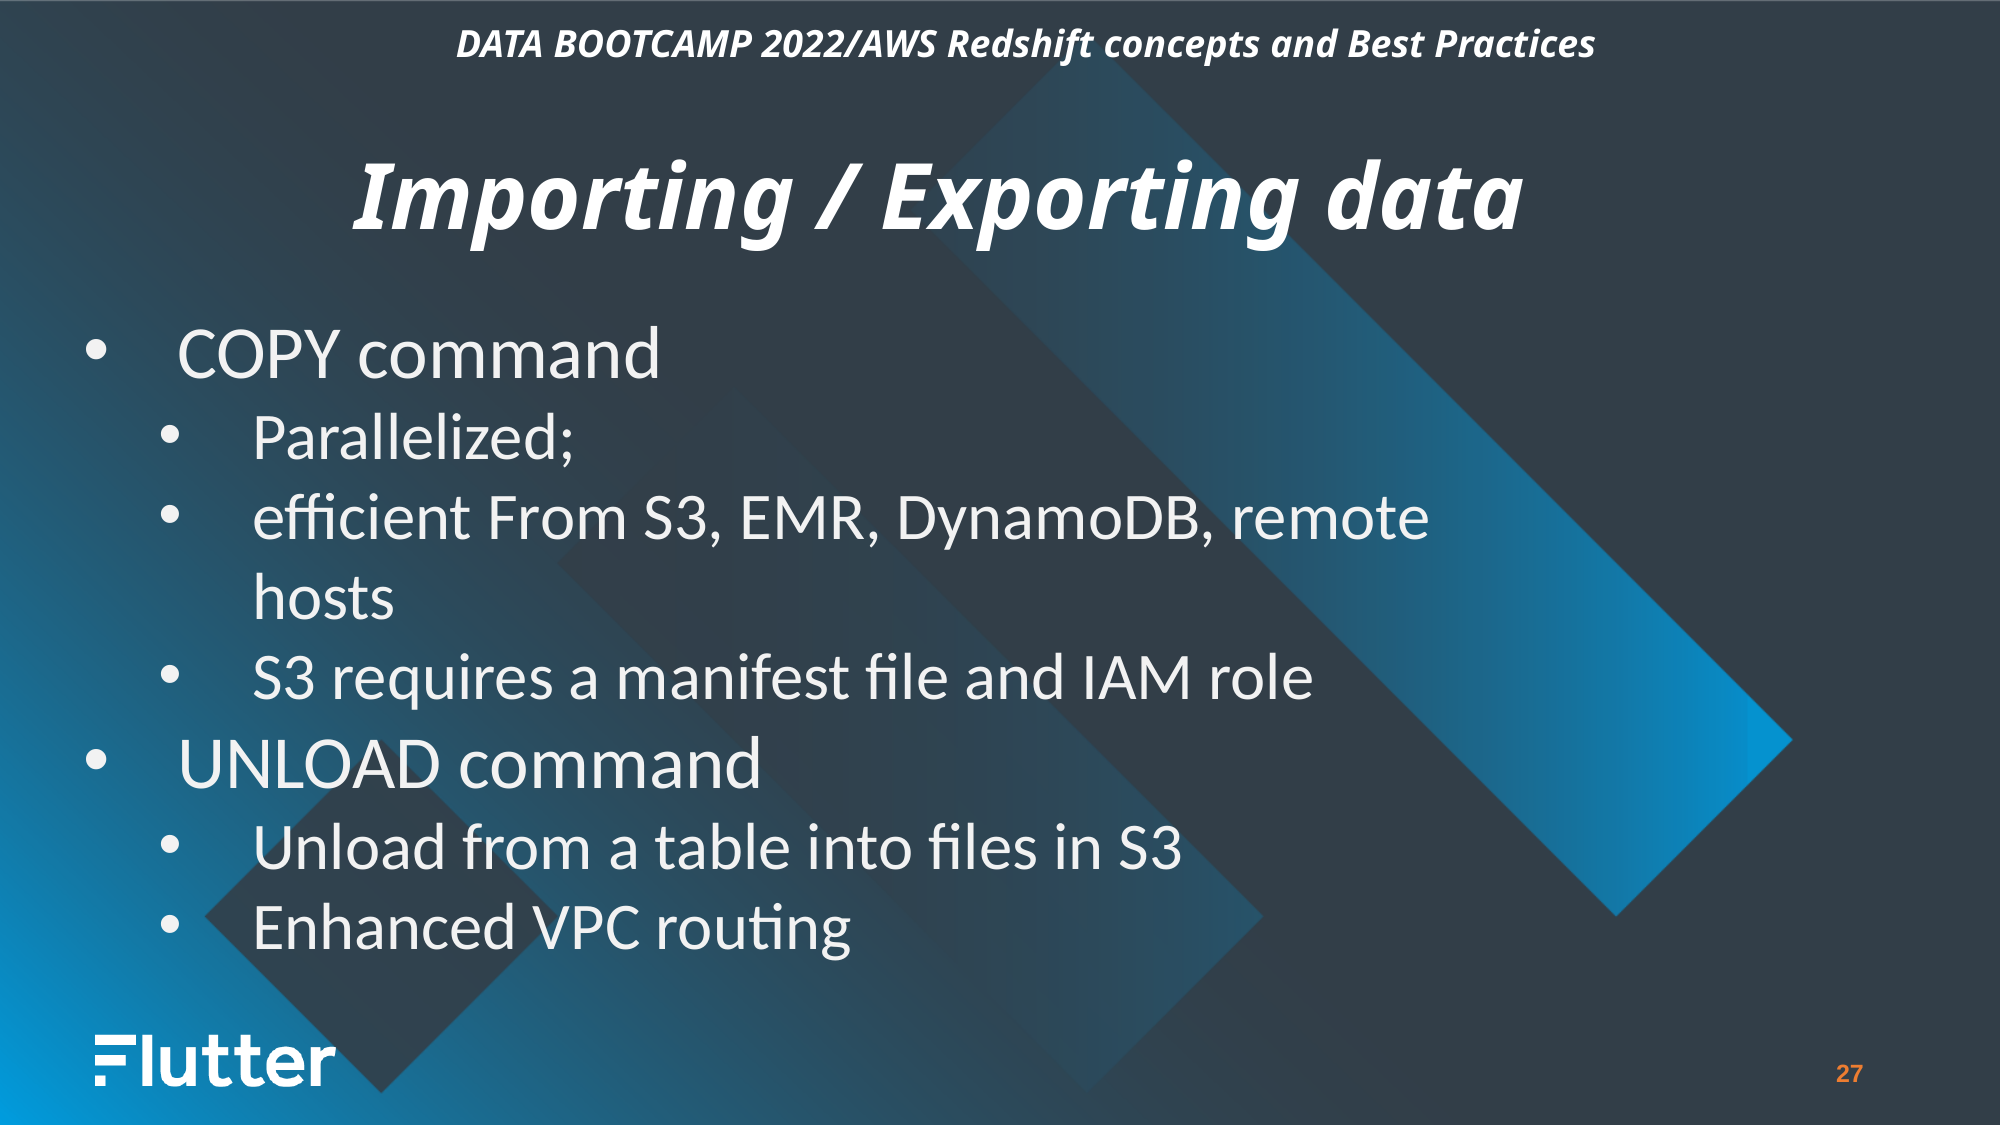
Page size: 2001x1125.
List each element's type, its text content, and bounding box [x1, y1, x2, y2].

text_box COPY command Parallelized; efficient From S3, EMR, DynamoDB, remote hosts S3 requires a manifest file and IAM role UNLOAD command Unload from a table into files in S3 Enhanced VPC routing [68, 295, 1458, 971]
text_box Importing / Exporting data [340, 130, 1700, 256]
text_box DATA BOOTCAMP 2022/AWS Redshift concepts and Best Practices [170, 12, 1893, 72]
picture [0, 0, 2000, 1125]
picture [96, 1076, 105, 1085]
picture [96, 1035, 135, 1044]
picture [96, 1056, 125, 1065]
picture [143, 1035, 152, 1085]
